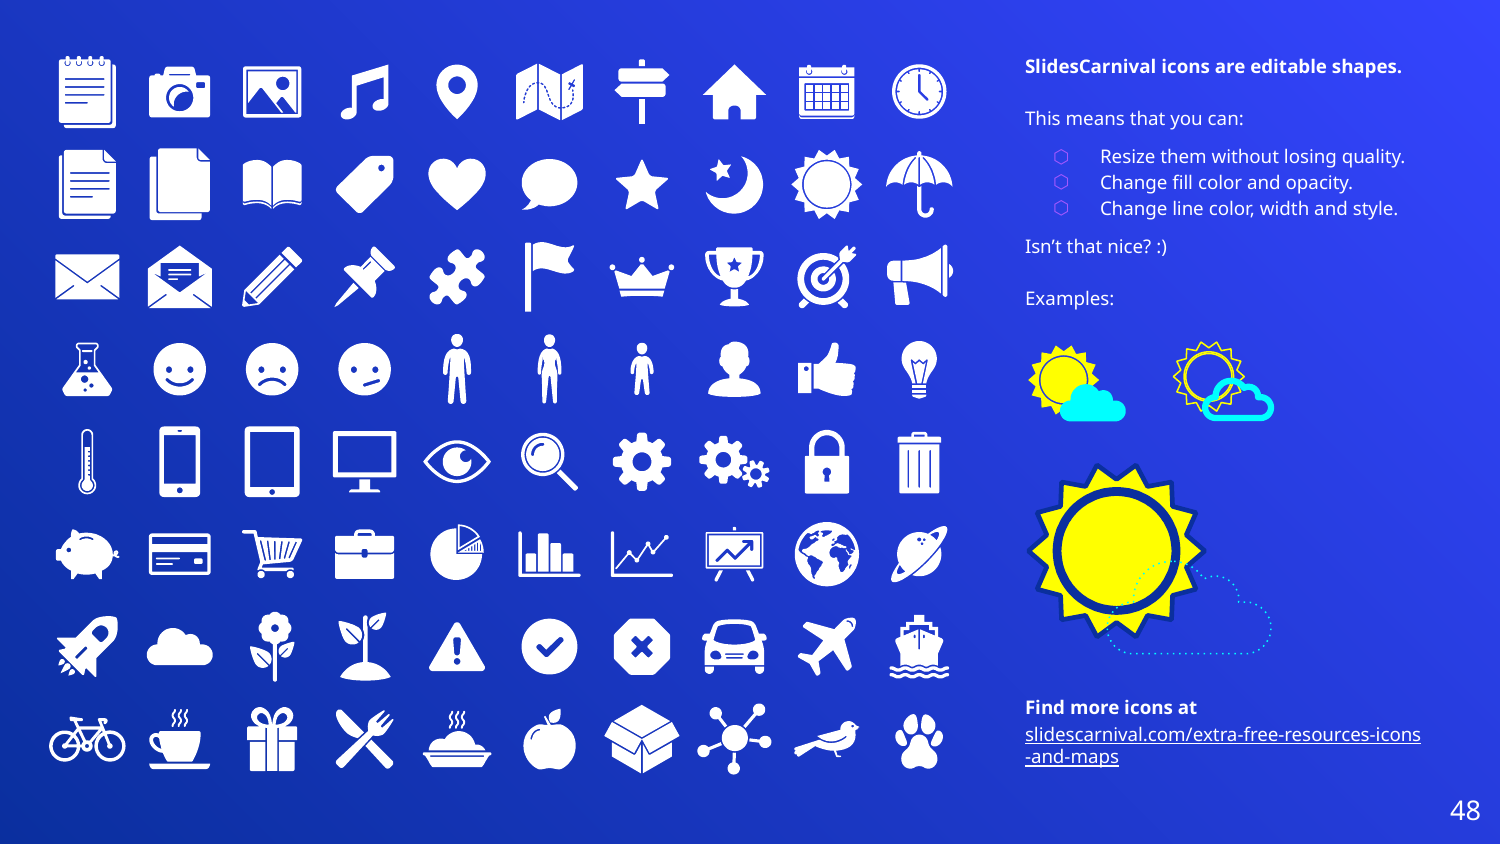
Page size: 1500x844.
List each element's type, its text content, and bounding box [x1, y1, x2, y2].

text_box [699, 435, 770, 488]
text_box [702, 64, 767, 120]
text_box [340, 64, 389, 120]
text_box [797, 245, 857, 309]
text_box [708, 341, 761, 397]
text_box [701, 619, 767, 675]
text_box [148, 66, 211, 118]
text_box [885, 150, 953, 218]
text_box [1028, 464, 1206, 638]
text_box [241, 246, 303, 308]
slide_number 48 [1391, 779, 1482, 844]
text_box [895, 713, 944, 769]
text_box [524, 241, 575, 312]
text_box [797, 342, 856, 397]
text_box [614, 59, 670, 125]
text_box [515, 63, 584, 121]
text_box [428, 158, 486, 211]
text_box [422, 710, 492, 768]
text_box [518, 531, 581, 578]
text_box [1101, 390, 1126, 422]
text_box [891, 64, 947, 119]
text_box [537, 334, 562, 404]
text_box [1027, 345, 1100, 415]
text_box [603, 704, 680, 774]
text_box [335, 155, 394, 213]
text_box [422, 439, 492, 484]
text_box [610, 531, 674, 578]
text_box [889, 614, 950, 679]
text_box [246, 706, 298, 772]
text_box [429, 249, 485, 305]
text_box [62, 342, 113, 397]
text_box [704, 247, 764, 307]
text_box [705, 526, 764, 582]
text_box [241, 529, 303, 579]
text_box [146, 628, 213, 666]
text_box [436, 64, 478, 120]
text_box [430, 524, 484, 581]
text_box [1173, 341, 1245, 412]
text_box [429, 622, 485, 672]
text_box [1247, 386, 1271, 418]
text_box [791, 149, 863, 220]
text_box [616, 159, 668, 210]
text_box [244, 426, 300, 498]
text_box [794, 721, 860, 758]
text_box [797, 617, 856, 676]
text_box [1112, 576, 1271, 654]
text_box [804, 429, 850, 494]
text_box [901, 340, 938, 399]
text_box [886, 244, 954, 306]
text_box [245, 343, 299, 396]
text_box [334, 246, 396, 308]
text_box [242, 159, 302, 210]
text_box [798, 64, 855, 120]
text_box [613, 618, 671, 675]
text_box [78, 428, 97, 495]
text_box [148, 533, 211, 576]
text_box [705, 156, 764, 214]
text_box [794, 522, 860, 587]
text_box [335, 709, 394, 769]
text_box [897, 431, 942, 494]
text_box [242, 66, 302, 118]
list SlidesCarnival icons are editable shapes. This means that you can: Resize them without losing quality. Change fill color and opacity. Change line color, width and style. Isn’t that nice? :) Examples: [1025, 51, 1425, 302]
text_box [49, 716, 126, 762]
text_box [334, 529, 395, 580]
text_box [1247, 384, 1274, 421]
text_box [58, 149, 116, 220]
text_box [147, 245, 212, 309]
text_box [159, 426, 201, 498]
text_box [249, 611, 295, 682]
text_box [612, 432, 672, 491]
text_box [520, 432, 579, 491]
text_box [55, 254, 120, 300]
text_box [56, 615, 118, 678]
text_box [442, 333, 472, 405]
text_box [55, 529, 120, 580]
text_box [149, 148, 211, 221]
list Find more icons at slidescarnival.com/extra-free-resources-icons-and-maps [1025, 692, 1425, 786]
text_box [630, 342, 654, 396]
text_box [338, 343, 391, 396]
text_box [58, 55, 116, 129]
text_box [697, 703, 772, 775]
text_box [332, 430, 397, 493]
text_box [338, 612, 391, 681]
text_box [523, 708, 576, 770]
text_box [521, 159, 578, 210]
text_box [609, 256, 675, 297]
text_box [148, 708, 211, 770]
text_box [890, 525, 948, 583]
text_box [521, 618, 578, 675]
text_box [153, 343, 206, 396]
